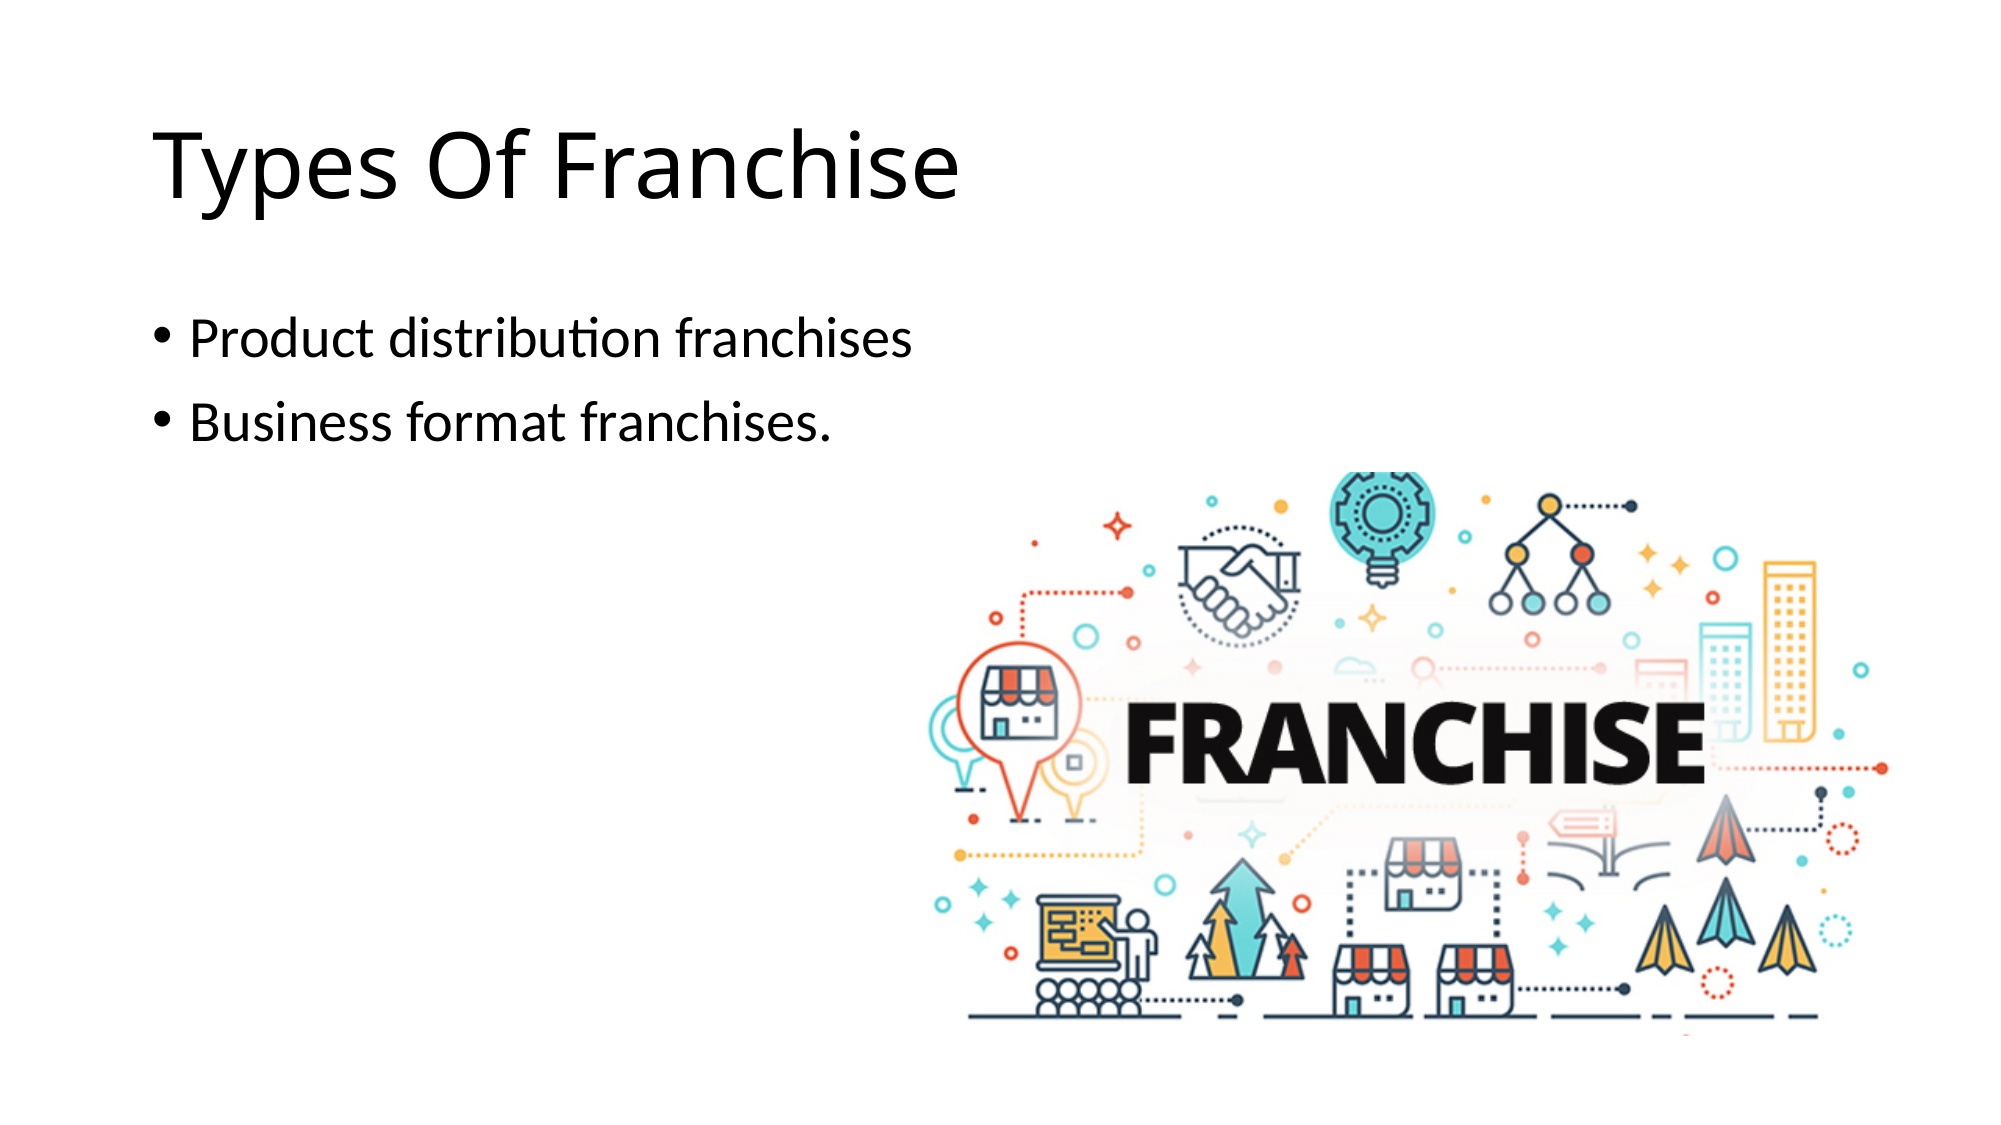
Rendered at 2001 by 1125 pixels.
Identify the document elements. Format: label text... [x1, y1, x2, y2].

title Types Of Franchise [137, 59, 1863, 278]
picture [917, 472, 1918, 1036]
list Product distribution franchises Business format franchises. [137, 299, 1863, 1014]
